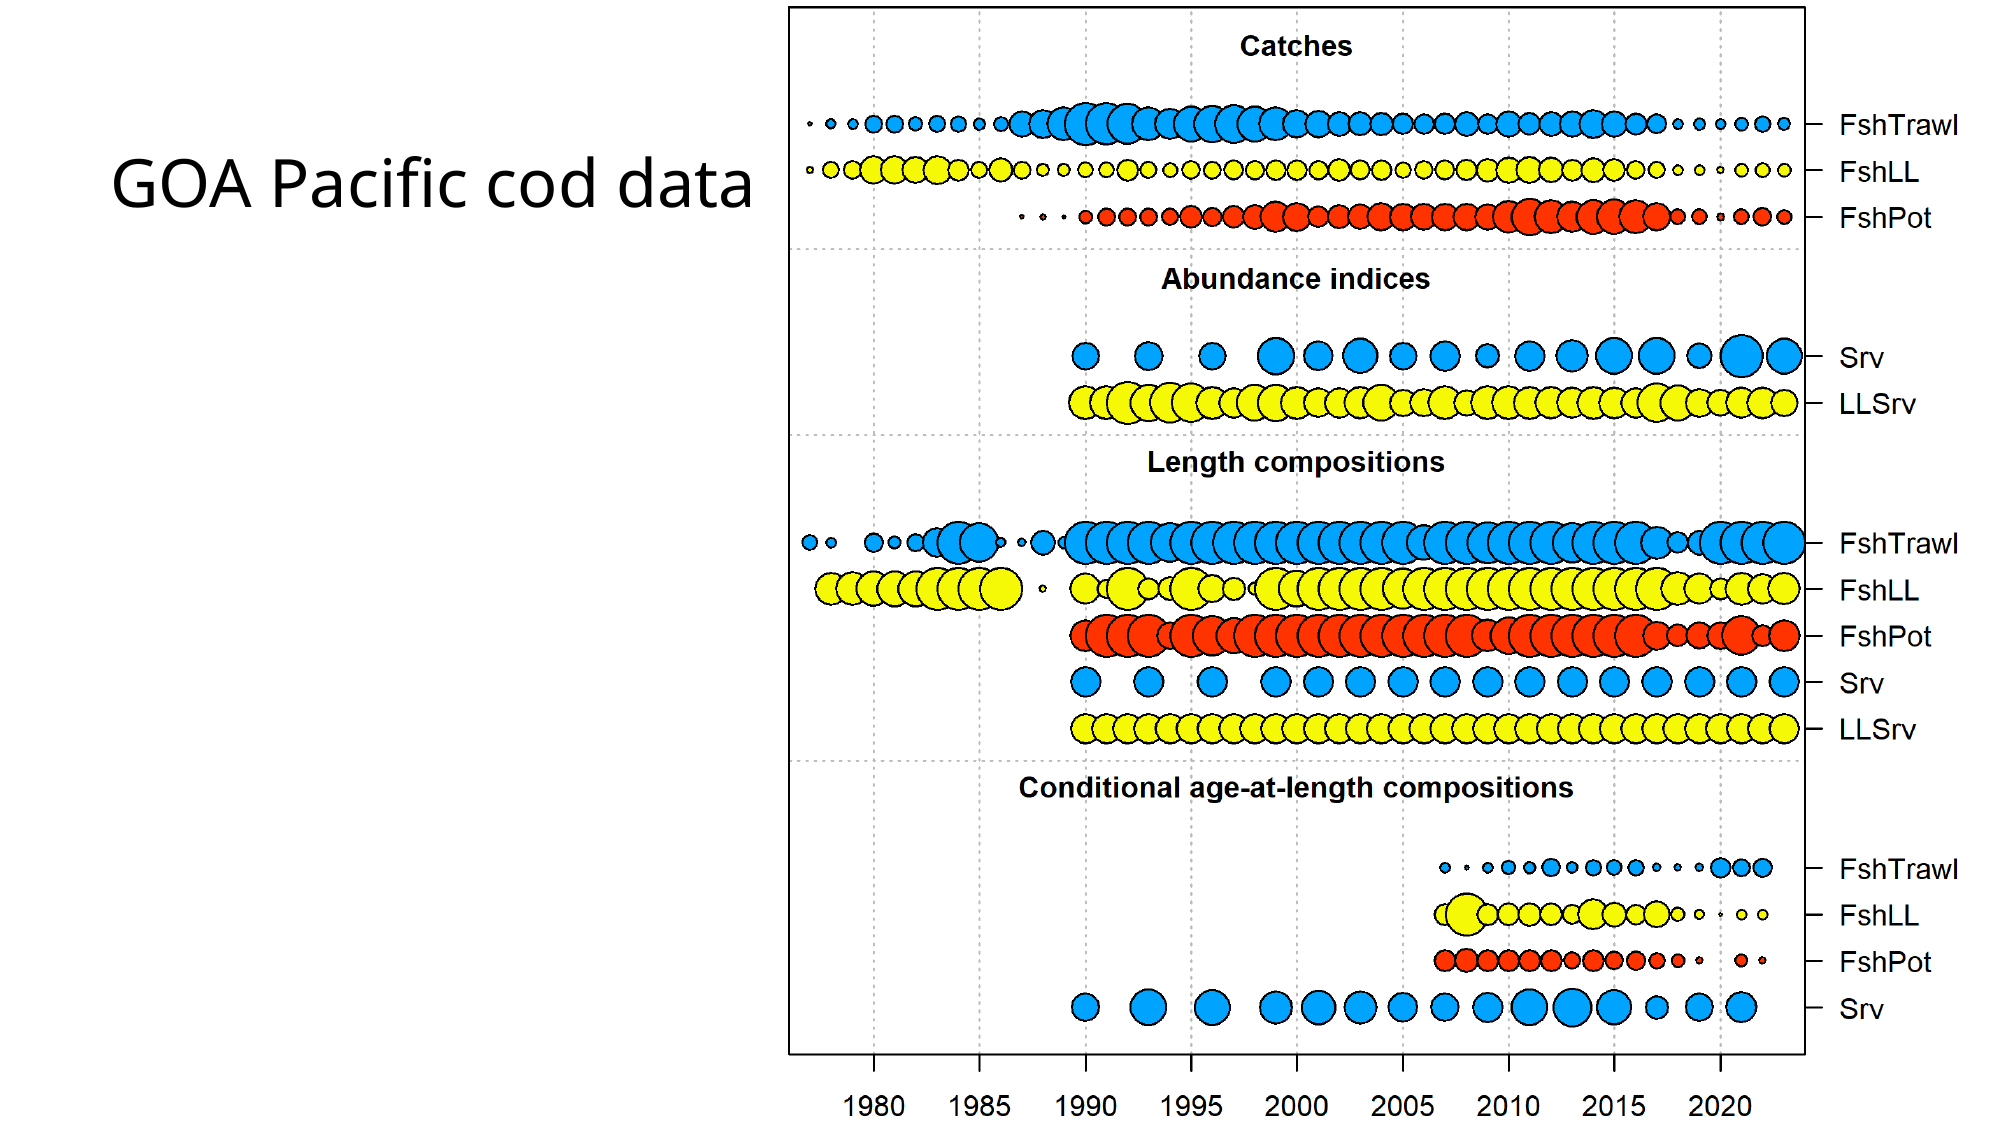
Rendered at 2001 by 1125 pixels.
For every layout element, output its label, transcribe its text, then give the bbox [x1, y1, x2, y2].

picture [776, 0, 1978, 1125]
title GOA Pacific cod data [95, 33, 771, 229]
